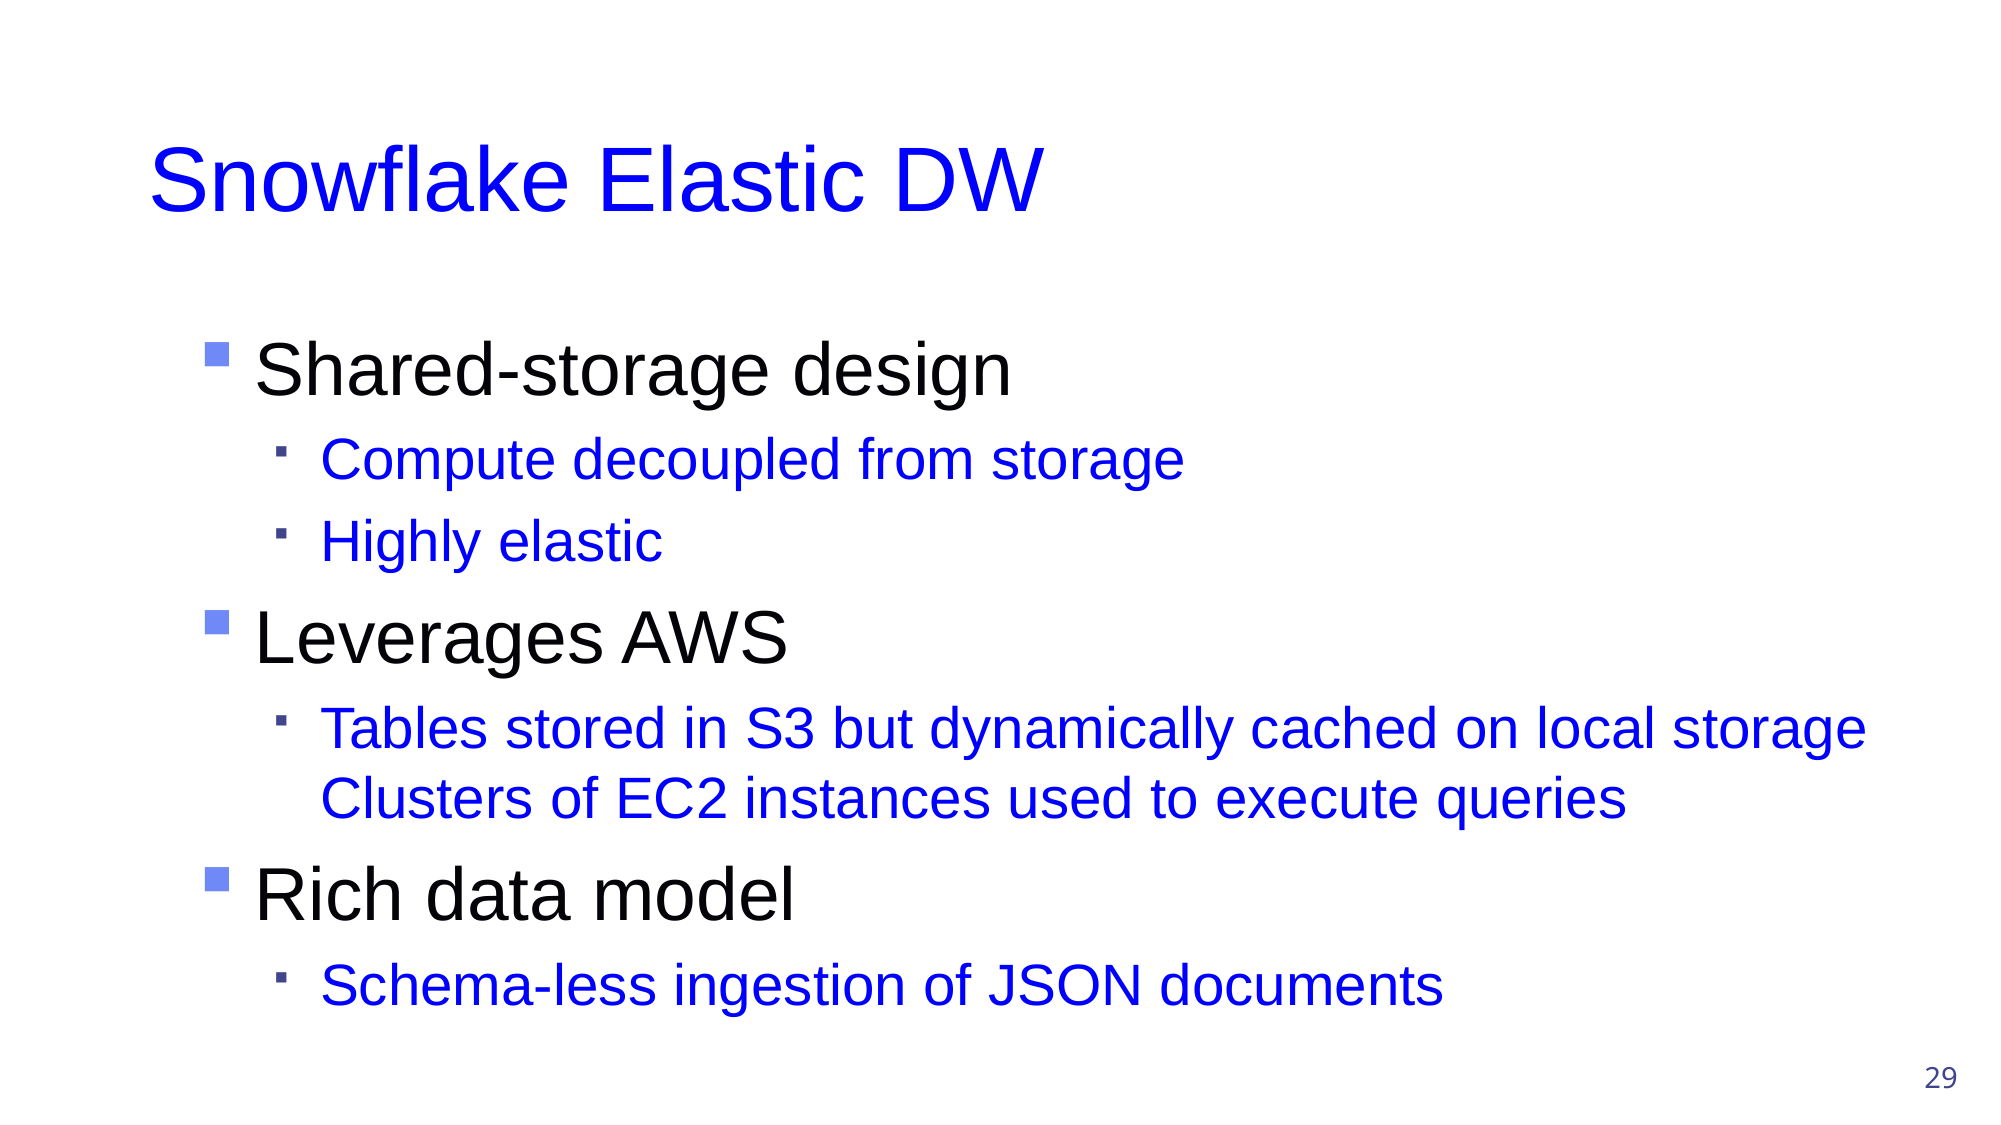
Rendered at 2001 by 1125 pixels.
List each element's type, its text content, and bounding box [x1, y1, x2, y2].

title Snowflake Elastic DW [133, 49, 1834, 238]
slide_number 29 [1820, 1031, 1974, 1107]
list Shared-storage design Compute decoupled from storage Highly elastic Leverages AWS Tables stored in S3 but dynamically cached on local storage Clusters of EC2 instances used to execute queries Rich data model Schema-less ingestion of JSON documents [183, 312, 1931, 988]
